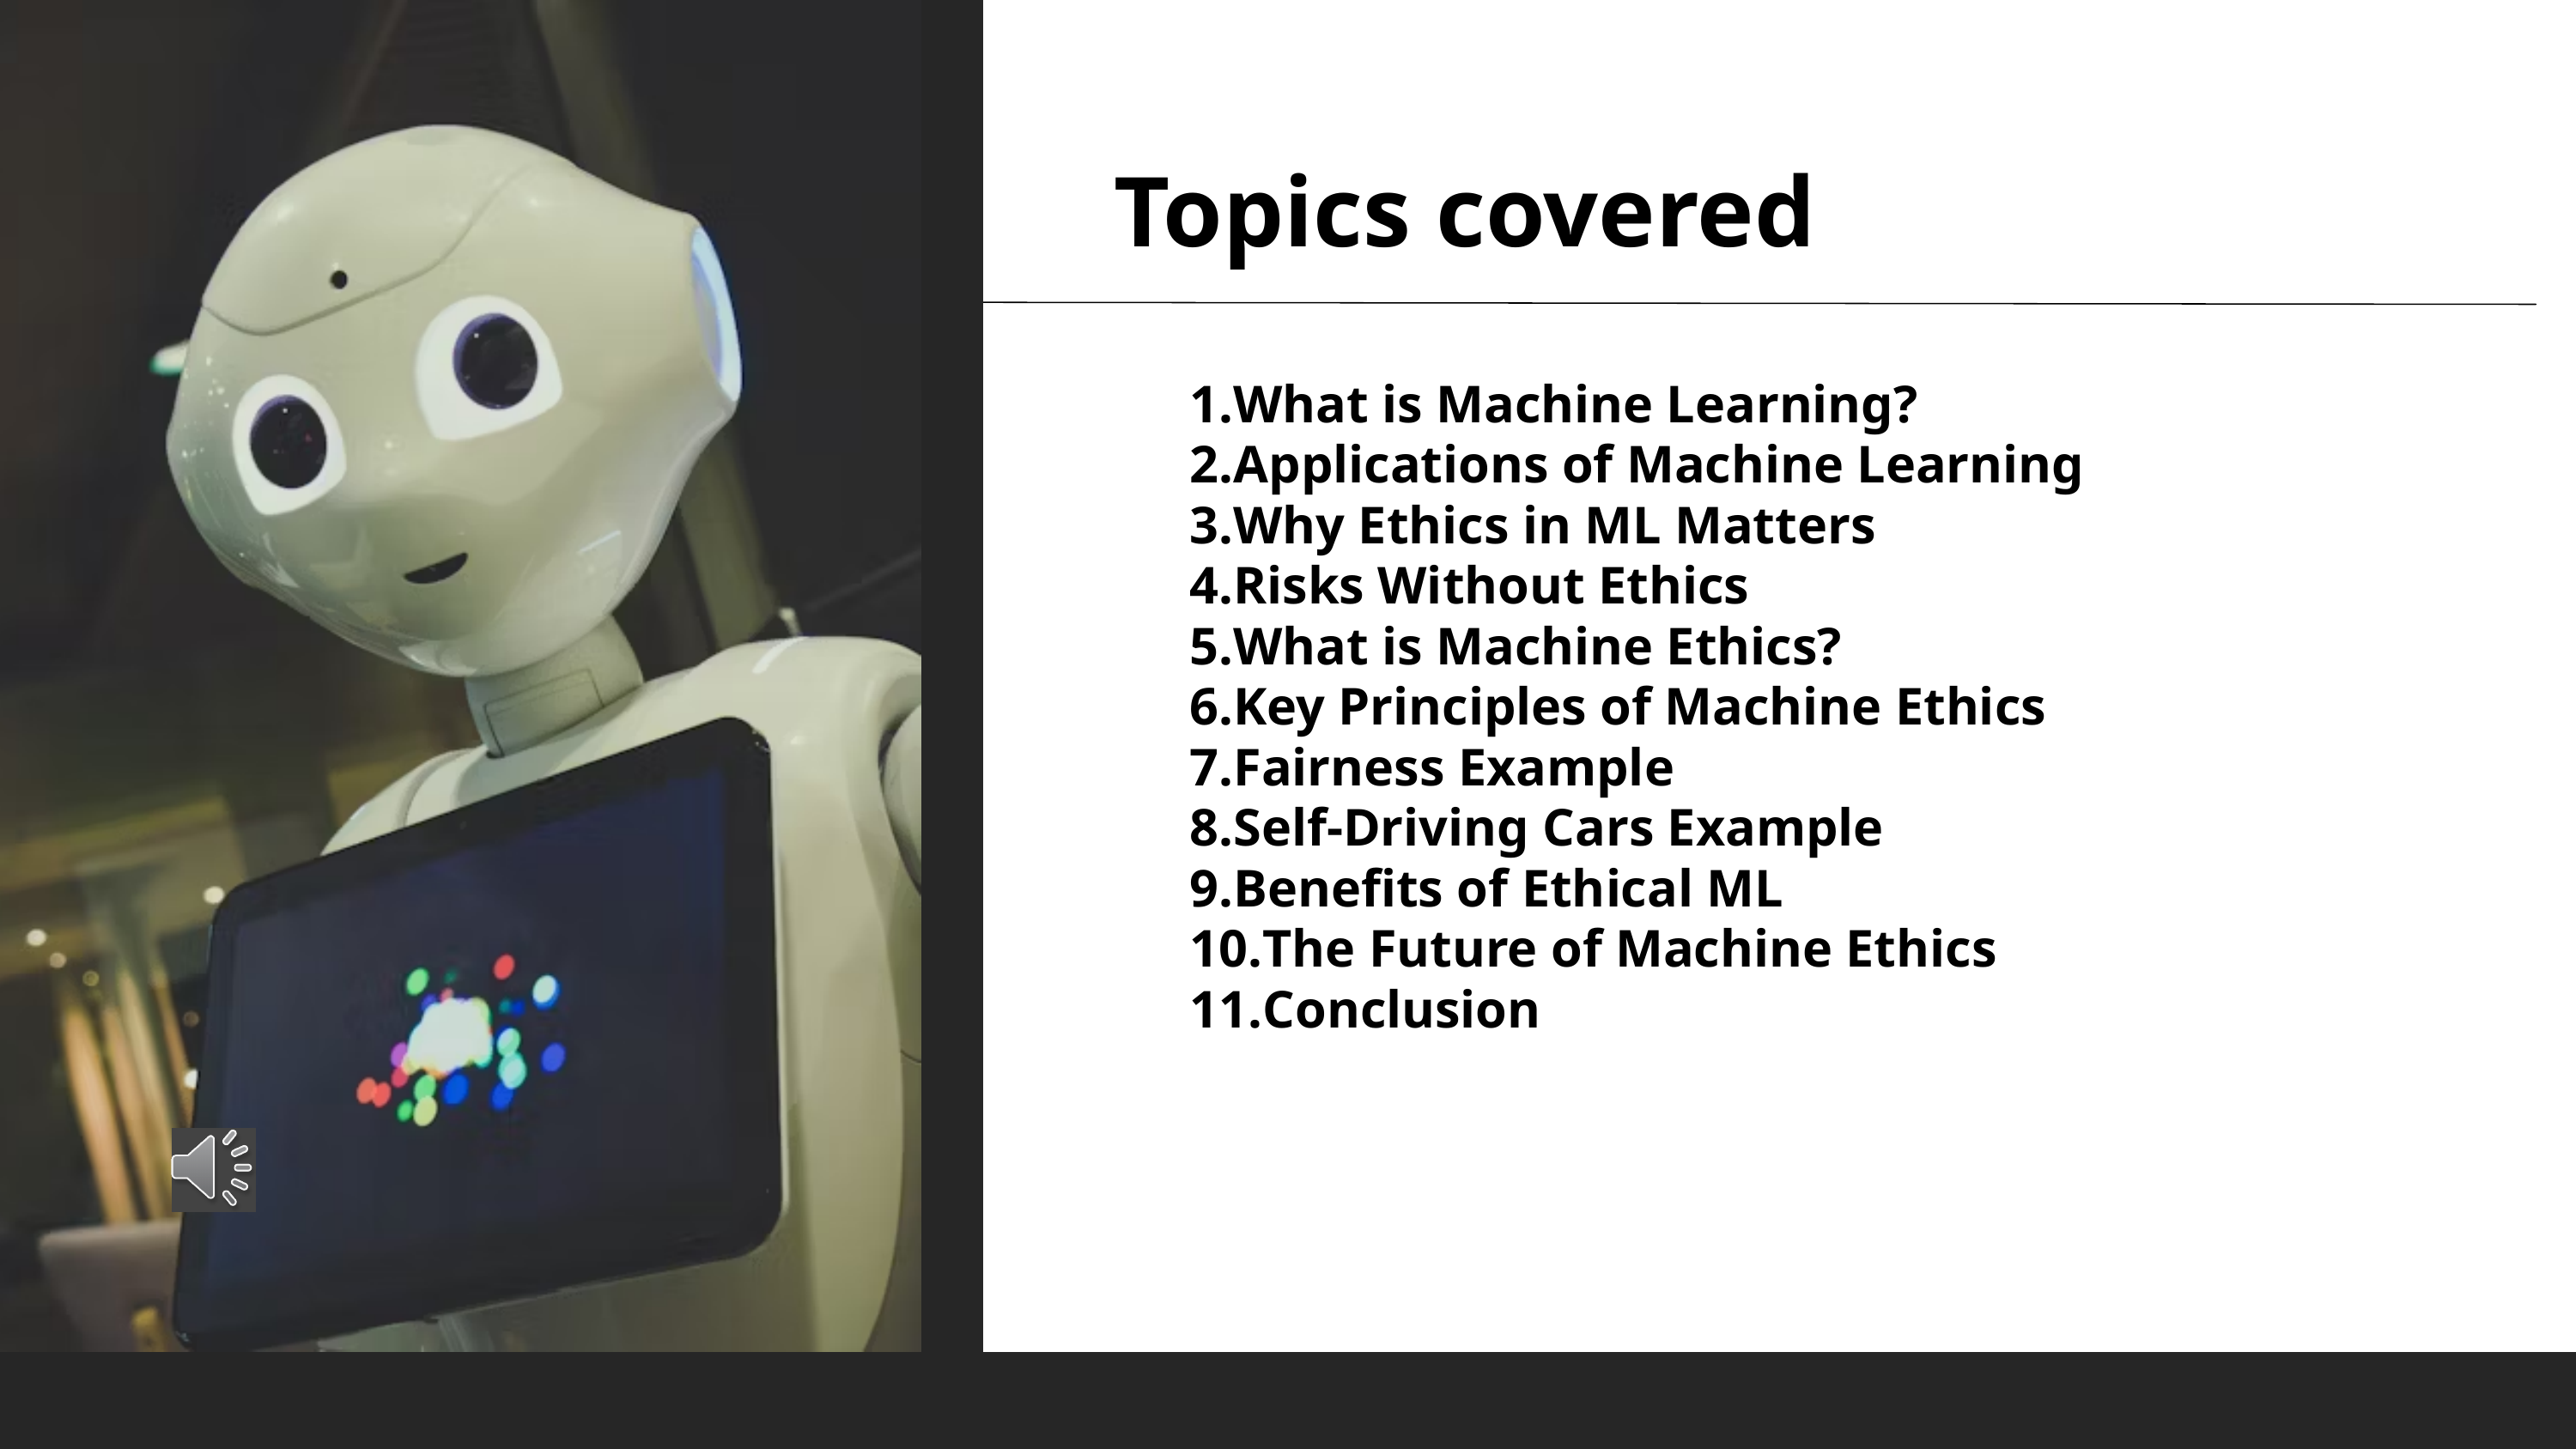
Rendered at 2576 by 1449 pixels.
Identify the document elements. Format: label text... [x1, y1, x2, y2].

text_box Topics covered [1114, 149, 2190, 266]
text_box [987, 1351, 2576, 1449]
picture [170, 1126, 258, 1214]
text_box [0, 0, 984, 1449]
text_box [0, 0, 922, 1353]
text_box What is Machine Learning? Applications of Machine Learning Why Ethics in ML Matters Risks Without Ethics What is Machine Ethics? Key Principles of Machine Ethics Fairness Example Self-Driving Cars Example Benefits of Ethical ML The Future of Machine Ethics Conclusion [1153, 372, 2406, 1099]
